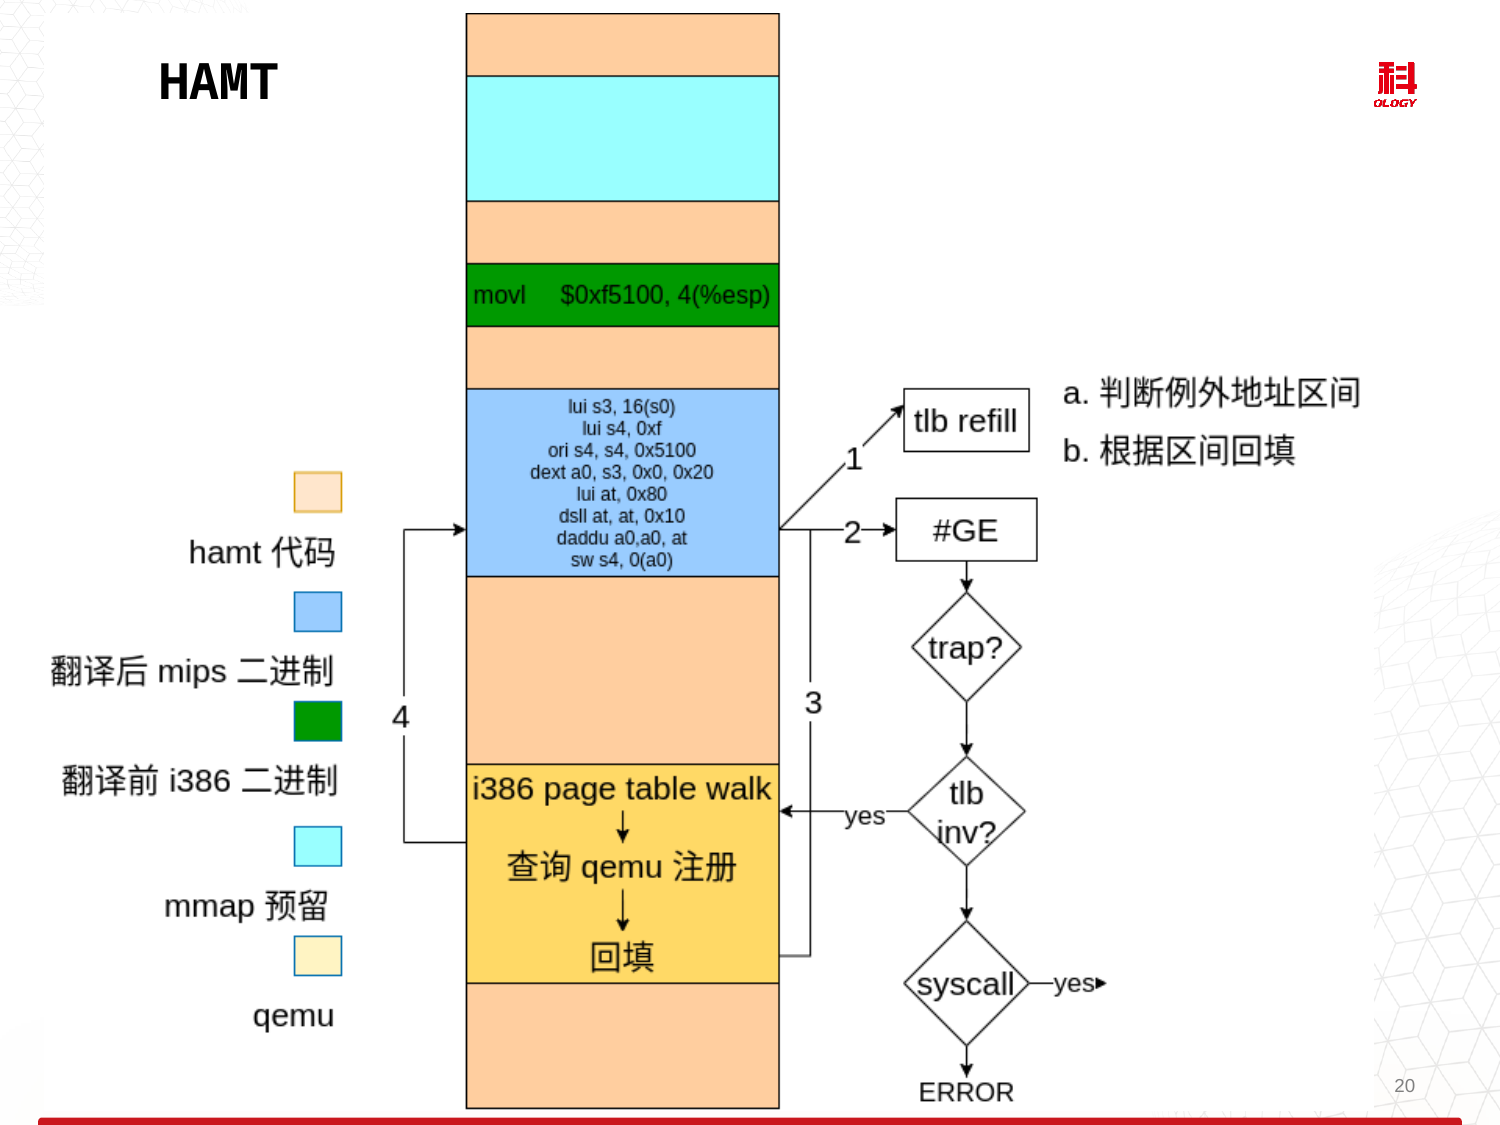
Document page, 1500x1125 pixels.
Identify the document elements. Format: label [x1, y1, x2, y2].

picture [0, 0, 1500, 1125]
text_box [1374, 1066, 1431, 1111]
